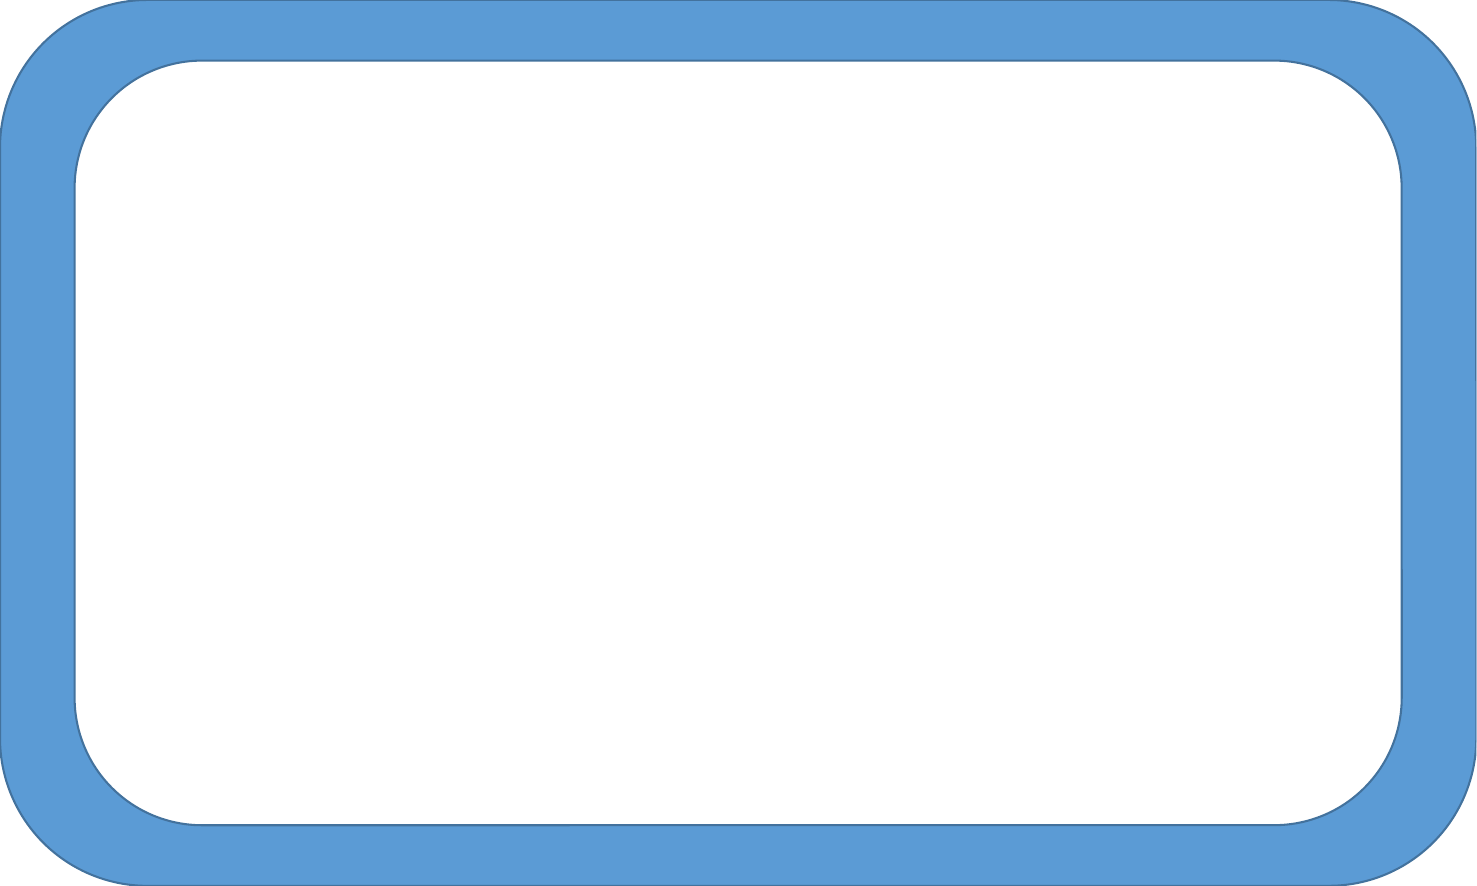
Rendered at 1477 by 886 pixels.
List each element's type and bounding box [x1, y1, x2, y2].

text_box [0, 0, 1477, 886]
text_box [73, 59, 1403, 827]
